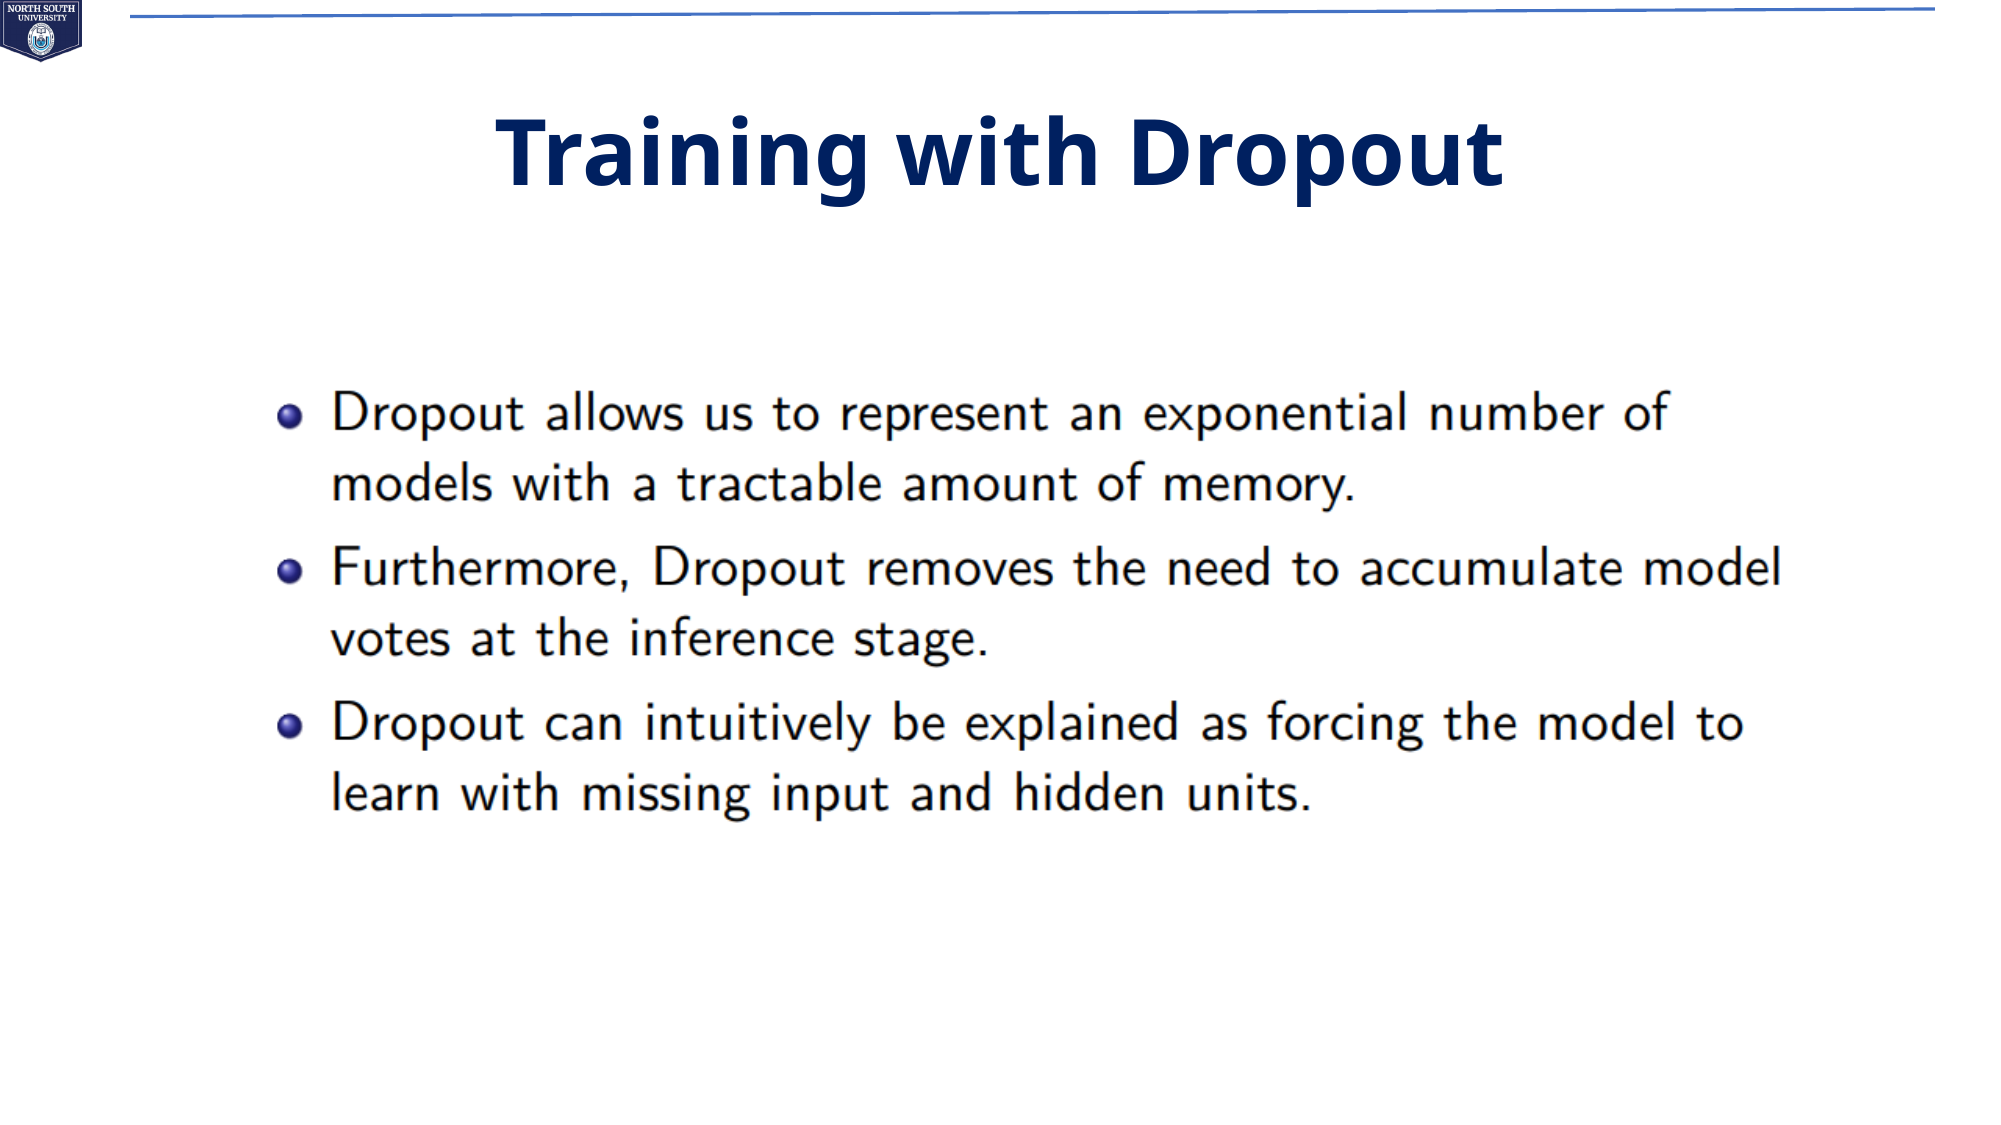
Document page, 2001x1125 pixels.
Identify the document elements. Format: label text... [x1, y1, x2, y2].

title Training with Dropout [139, 66, 1861, 245]
picture [237, 244, 1808, 981]
picture [0, 0, 82, 65]
